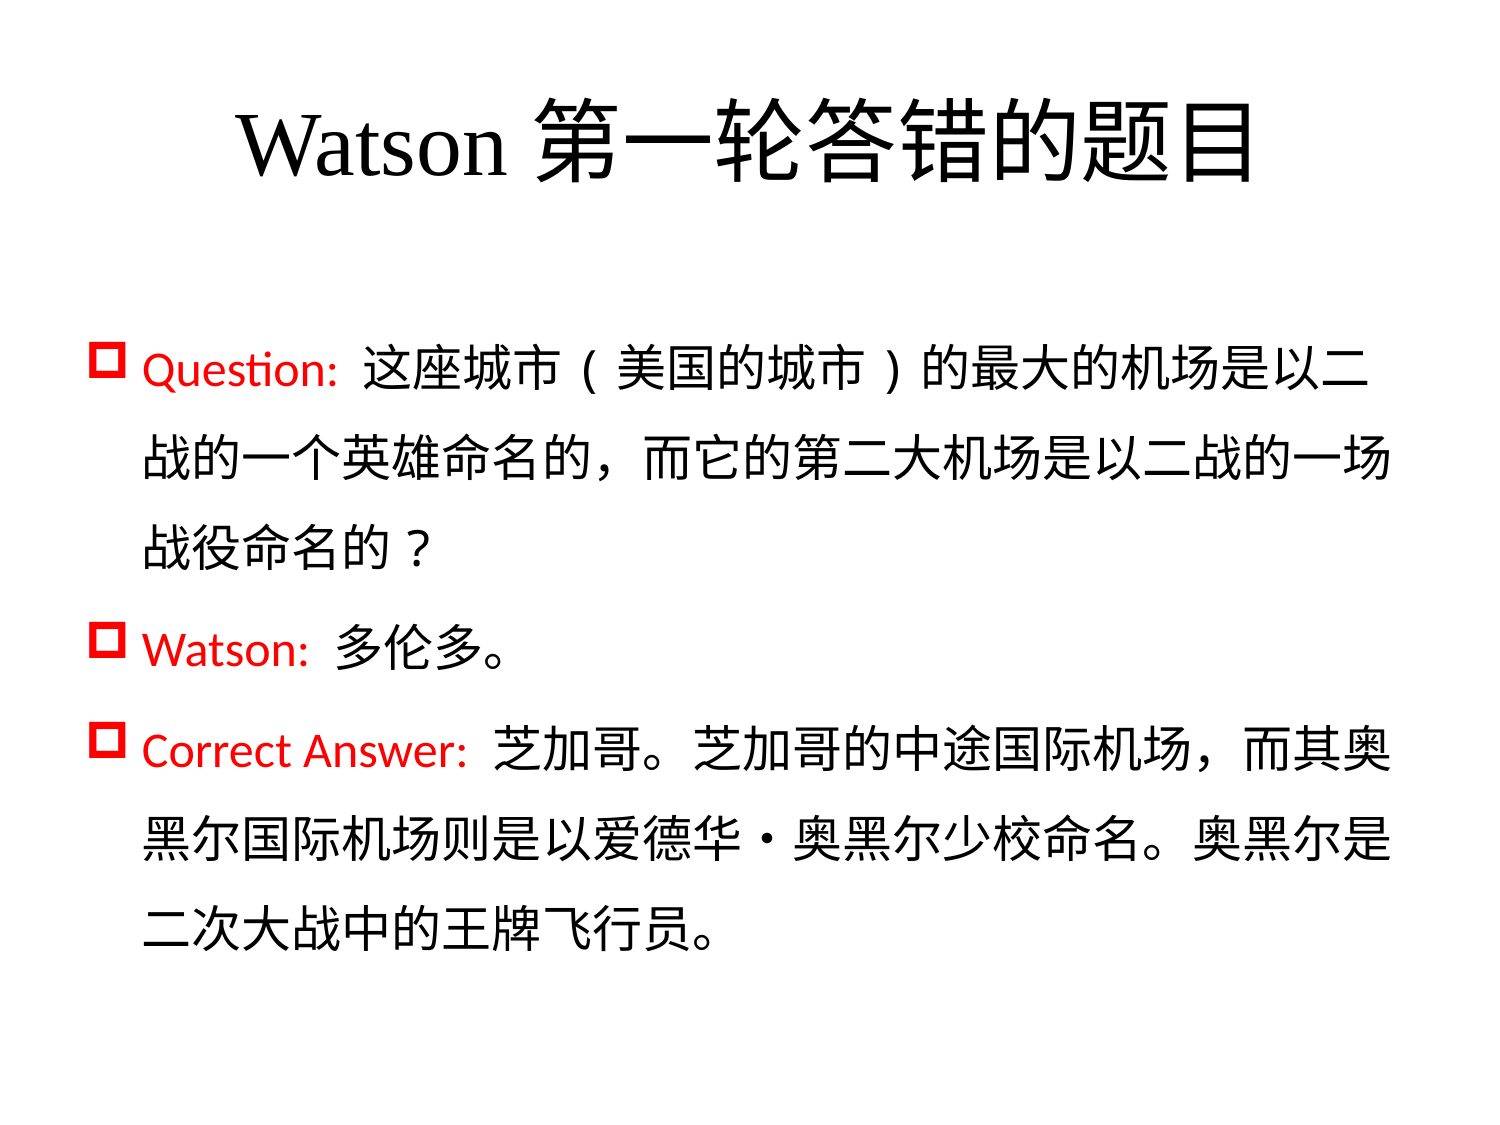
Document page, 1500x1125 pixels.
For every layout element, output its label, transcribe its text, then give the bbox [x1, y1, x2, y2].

text_box Question: 这座城市(美国的城市)的最大的机场是以二战的一个英雄命名的，而它的第二大机场是以二战的一场战役命名的? Watson: 多伦多。 Correct Answer: 芝加哥。芝加哥的中途国际机场，而其奥黑尔国际机场则是以爱德华•奥黑尔少校命名。奥黑尔是二次大战中的王牌飞行员。 [70, 298, 1430, 965]
title Watson第一轮答错的题目 [75, 45, 1425, 233]
